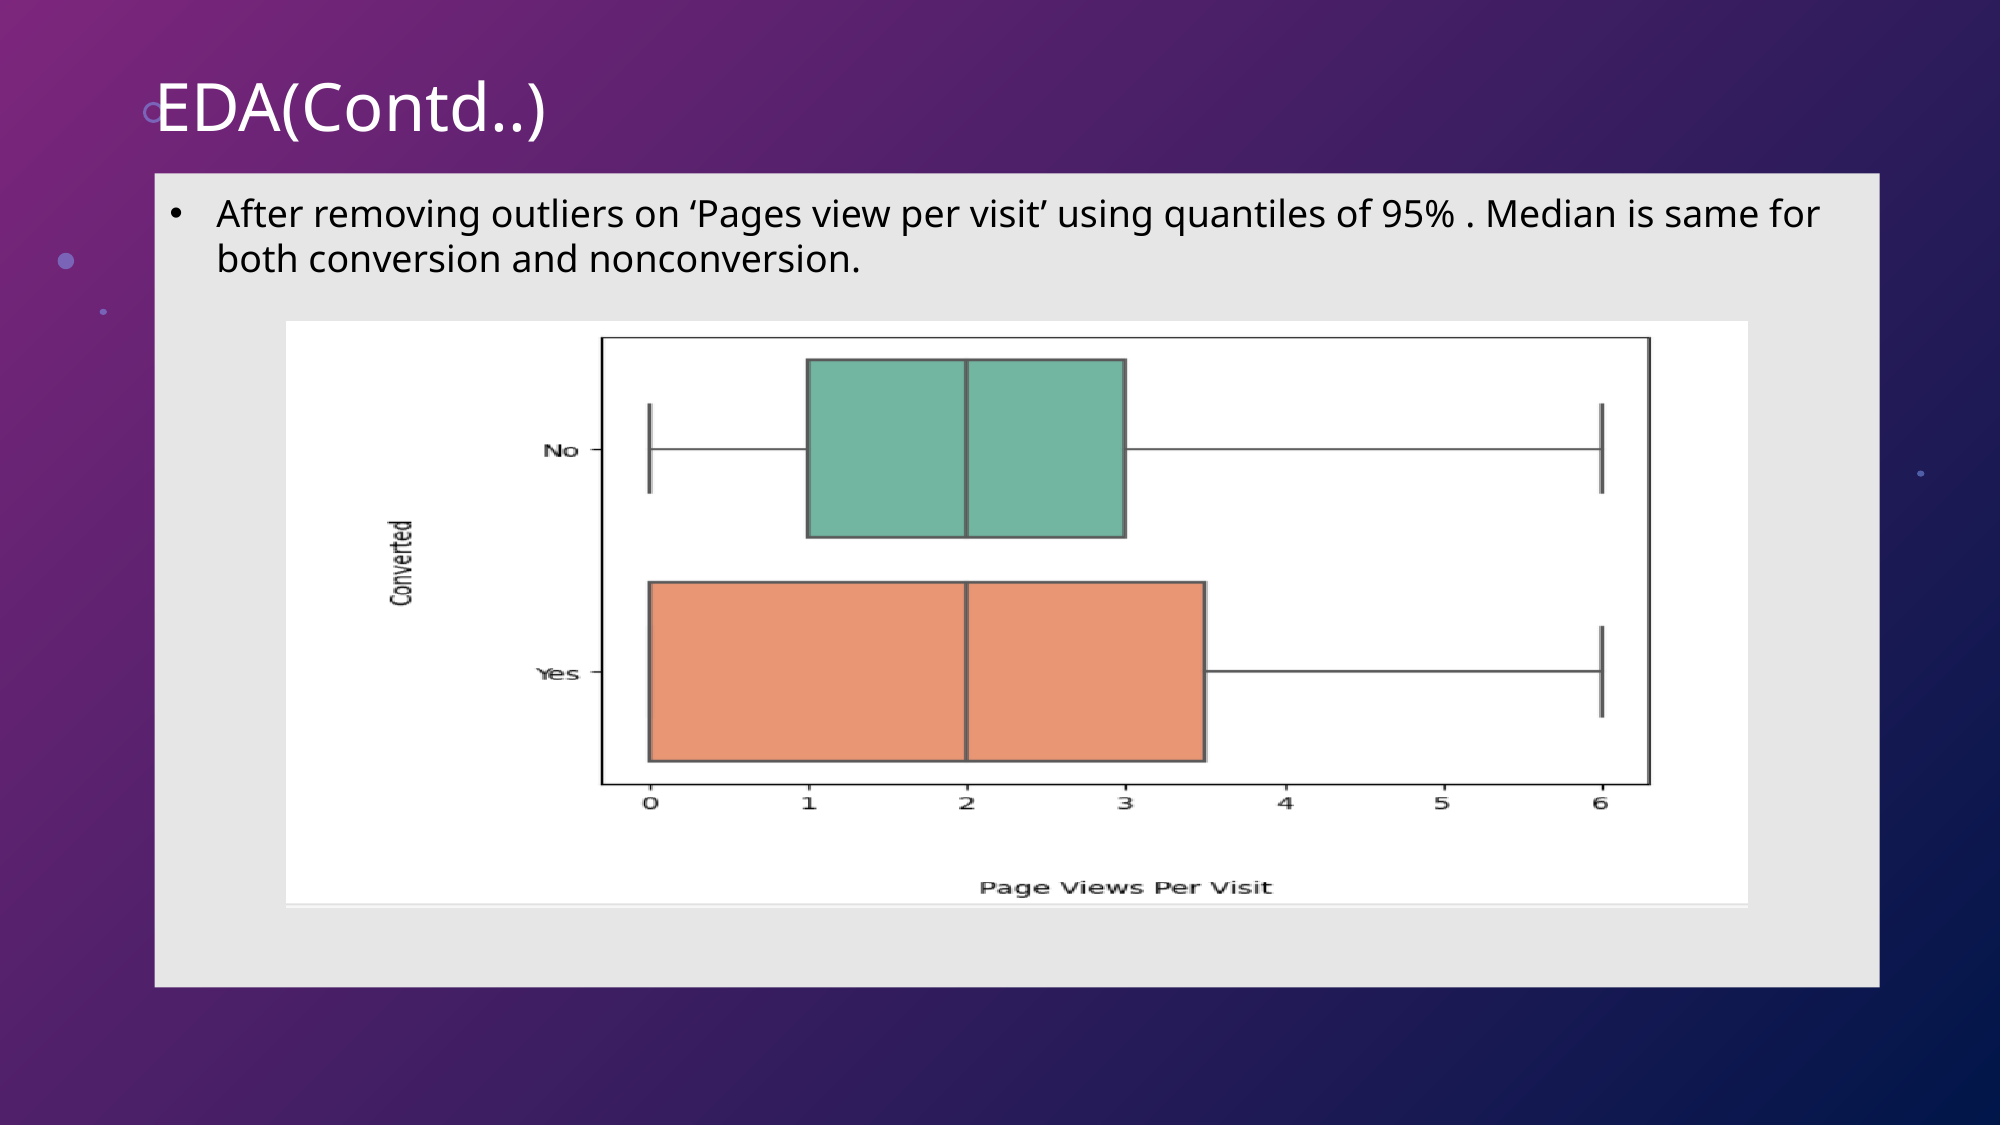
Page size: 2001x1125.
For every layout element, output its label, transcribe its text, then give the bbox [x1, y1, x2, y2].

title EDA(Contd..) [139, 59, 1865, 160]
picture [286, 321, 1748, 908]
list After removing outliers on ‘Pages view per visit’ using quantiles of 95% . Median is same for both conversion and nonconversion. [154, 173, 1880, 988]
